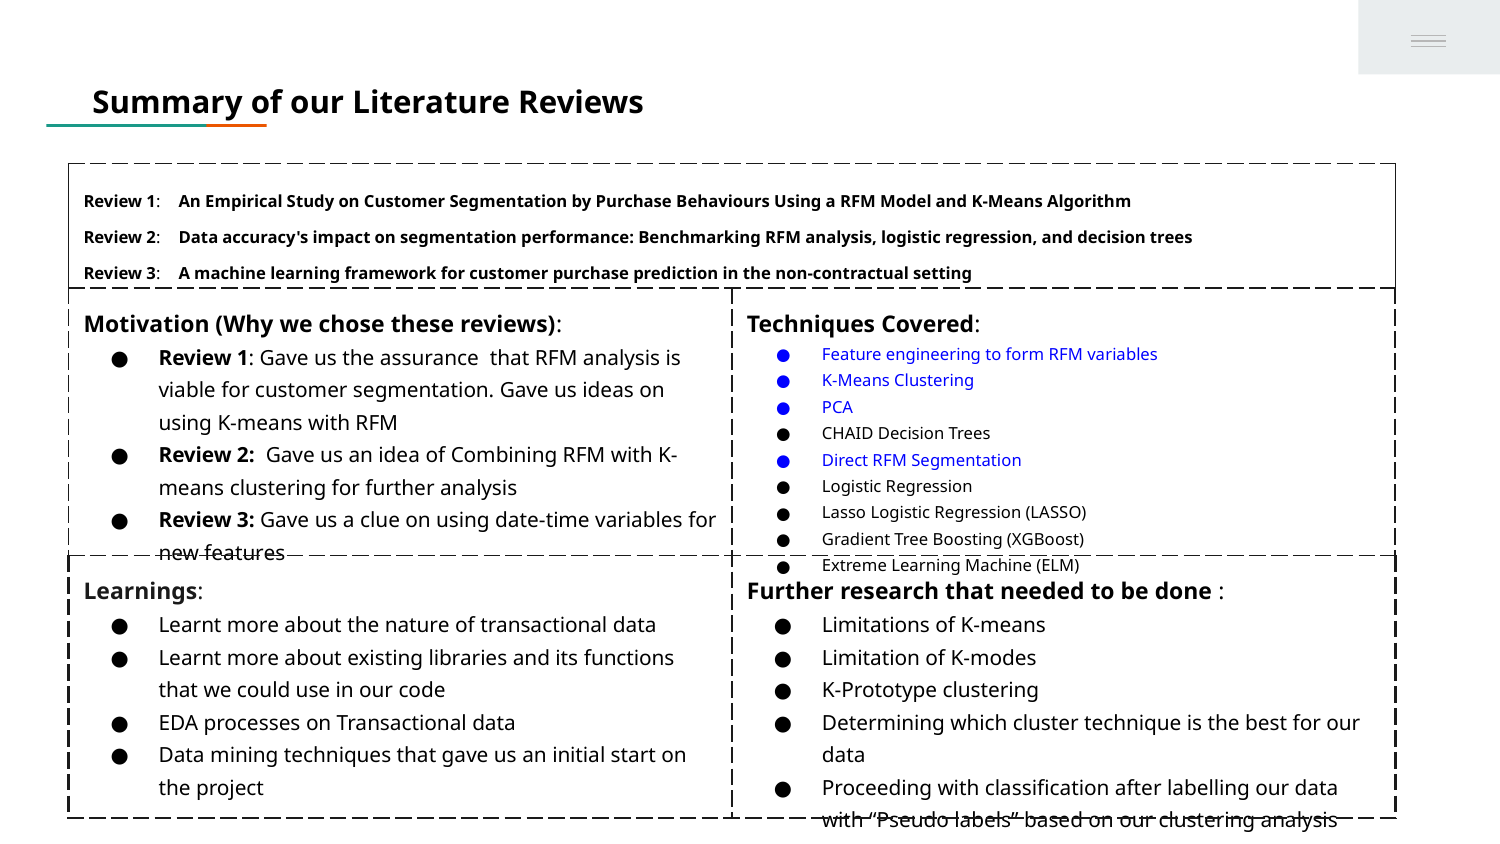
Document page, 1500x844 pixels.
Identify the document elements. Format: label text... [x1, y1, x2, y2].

table_header Review 1: An Empirical Study on Customer Segmentation by Purchase Behaviours Using a RFM Model and K-Means Algorithm Review 2: Data accuracy's impact on segmentation performance: Benchmarking RFM analysis, logistic regression, and decision trees Review 3: A machine learning framework for customer purchase prediction in the non-contractual setting [69, 163, 1395, 288]
table_cell Techniques Covered: Feature engineering to form RFM variables K-Means Clustering PCA CHAID Decision Trees Direct RFM Segmentation Logistic Regression Lasso Logistic Regression (LASSO) Gradient Tree Boosting (XGBoost) Extreme Learning Machine (ELM) [732, 288, 1395, 556]
table_cell Motivation (Why we chose these reviews): Review 1: Gave us the assurance that RFM analysis is viable for customer segmentation. Gave us ideas on using K-means with RFM Review 2: Gave us an idea of Combining RFM with K-means clustering for further analysis Review 3: Gave us a clue on using date-time variables for new features [69, 288, 732, 556]
table_cell Learnings: Learnt more about the nature of transactional data Learnt more about existing libraries and its functions that we could use in our code EDA processes on Transactional data Data mining techniques that gave us an initial start on the project [69, 556, 732, 818]
table_cell Further research that needed to be done : Limitations of K-means Limitation of K-modes K-Prototype clustering Determining which cluster technique is the best for our data Proceeding with classification after labelling our data with “Pseudo labels” based on our clustering analysis [732, 556, 1395, 818]
text_box Summary of our Literature Reviews [77, 61, 1405, 211]
